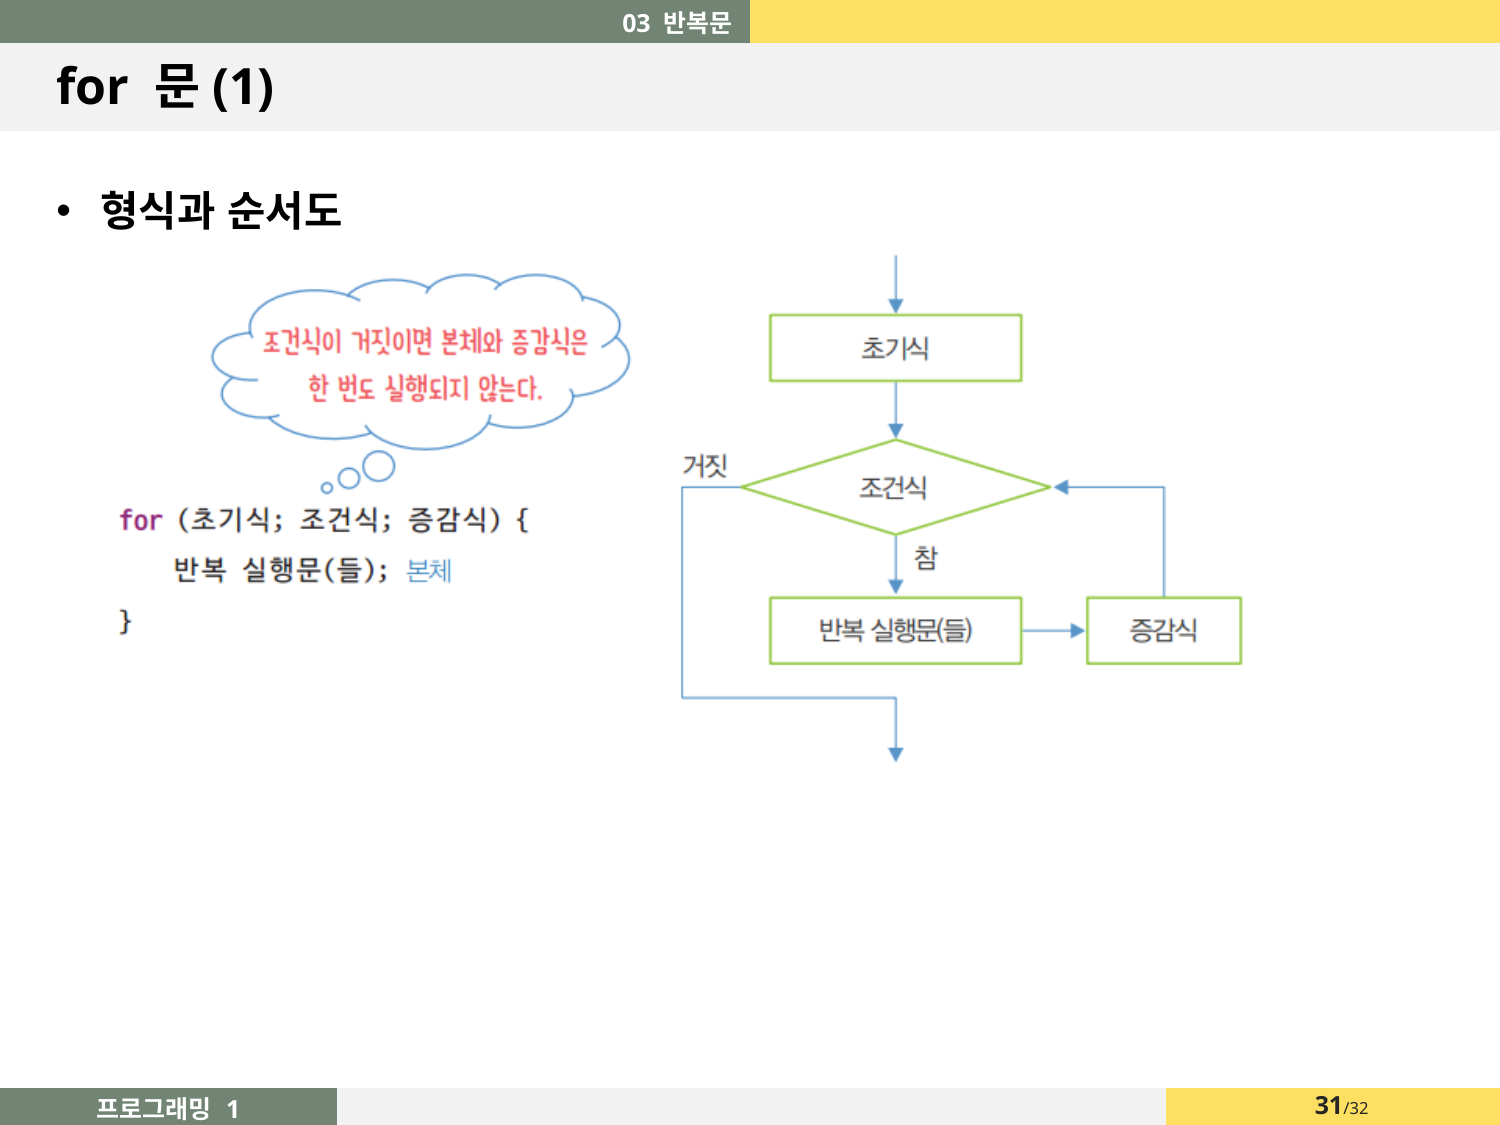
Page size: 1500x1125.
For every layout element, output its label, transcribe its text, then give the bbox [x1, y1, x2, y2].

list 03 반복문 [0, 0, 748, 43]
picture [111, 252, 1250, 770]
list 형식과 순서도 [41, 172, 1459, 1048]
title for 문(1) [41, 42, 1459, 128]
